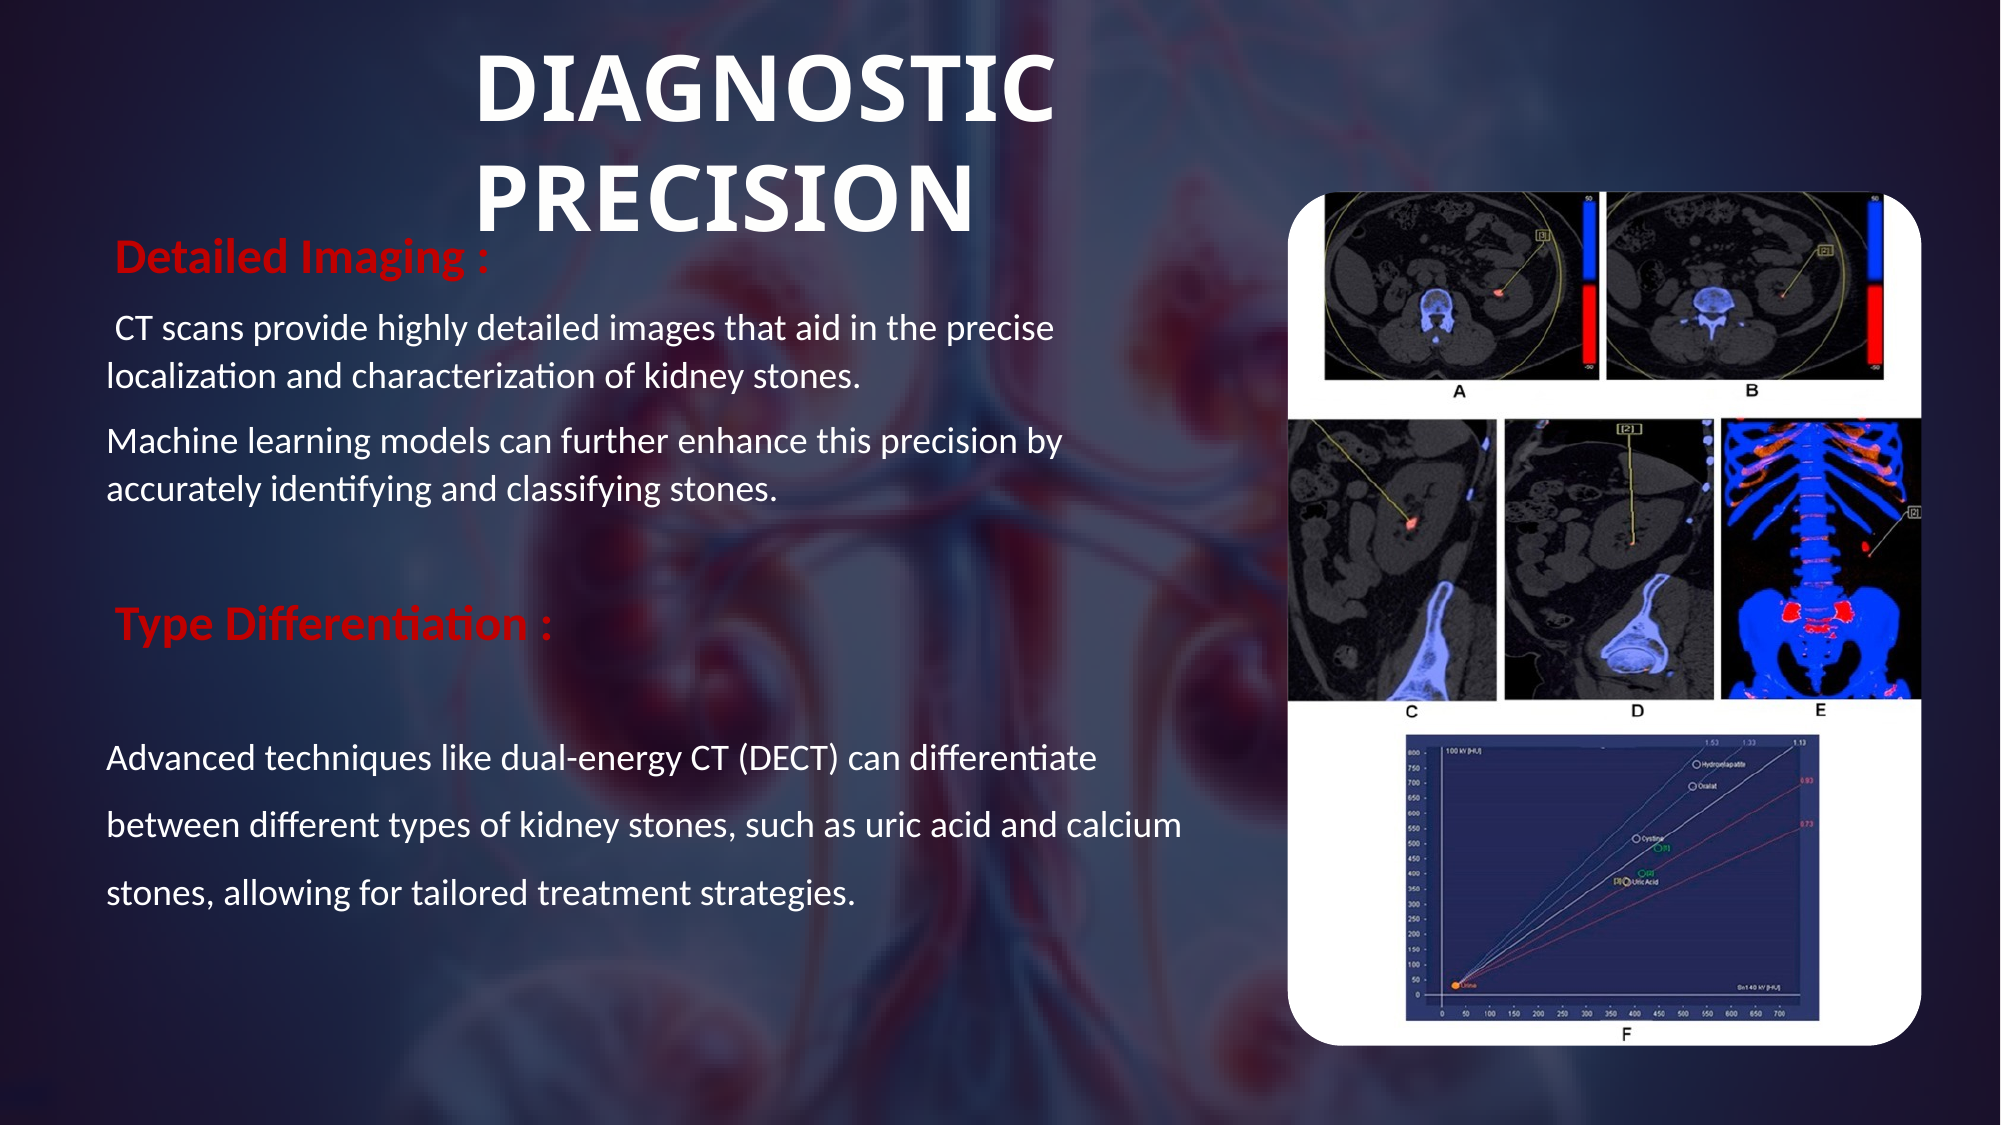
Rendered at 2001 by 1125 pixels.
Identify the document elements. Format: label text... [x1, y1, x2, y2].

text_box Detailed Imaging : CT scans provide highly detailed images that aid in the precise localization and characterization of kidney stones. Machine learning models can further enhance this precision by accurately identifying and classifying stones. Type Differentiation : Advanced techniques like dual-energy CT (DECT) can differentiate between different types of kidney stones, such as uric acid and calcium stones, allowing for tailored treatment strategies. [91, 211, 1236, 921]
picture [1287, 191, 1922, 1046]
text_box [0, 0, 2000, 1125]
text_box DIAGNOSTIC PRECISION [458, 22, 1589, 257]
